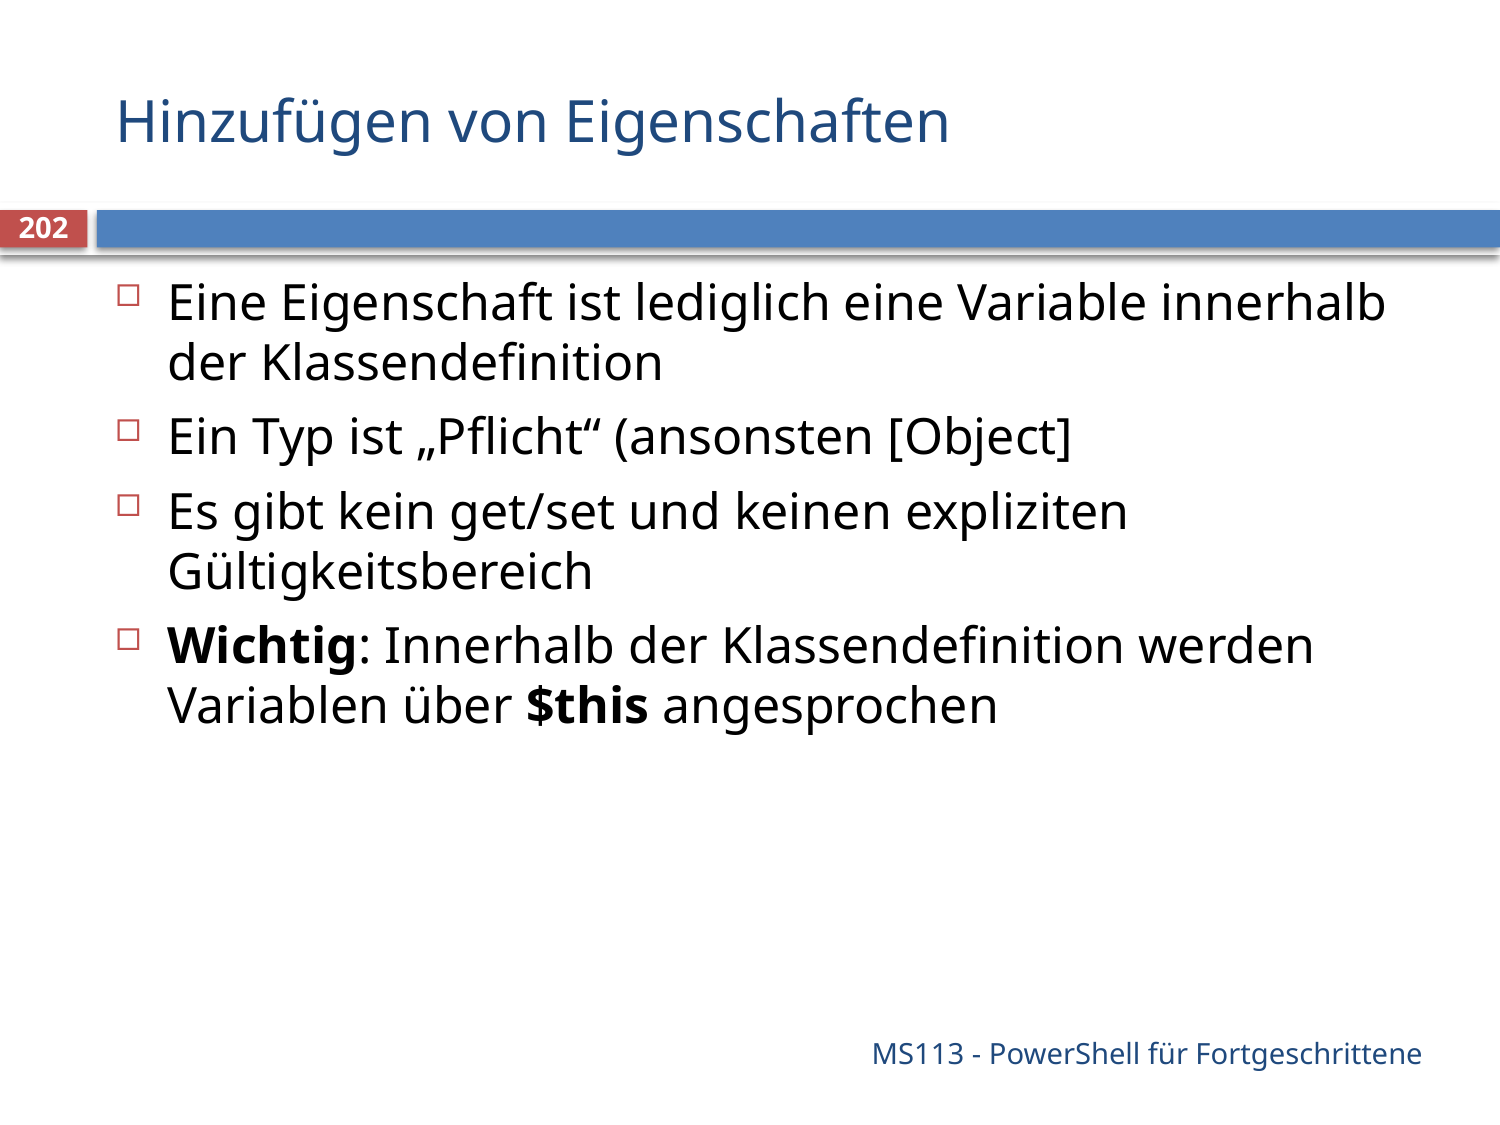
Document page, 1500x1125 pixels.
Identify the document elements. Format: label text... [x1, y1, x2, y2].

footer MS113 - PowerShell für Fortgeschrittene [99, 1024, 1438, 1085]
slide_number 202 [0, 208, 88, 249]
list Eine Eigenschaft ist lediglich eine Variable innerhalb der Klassendefinition Ein Typ ist „Pflicht“ (ansonsten [Object] Es gibt kein get/set und keinen expliziten Gültigkeitsbereich Wichtig: Innerhalb der Klassendefinition werden Variablen über $this angesprochen [100, 262, 1438, 1000]
title Hinzufügen von Eigenschaften [100, 37, 1438, 200]
